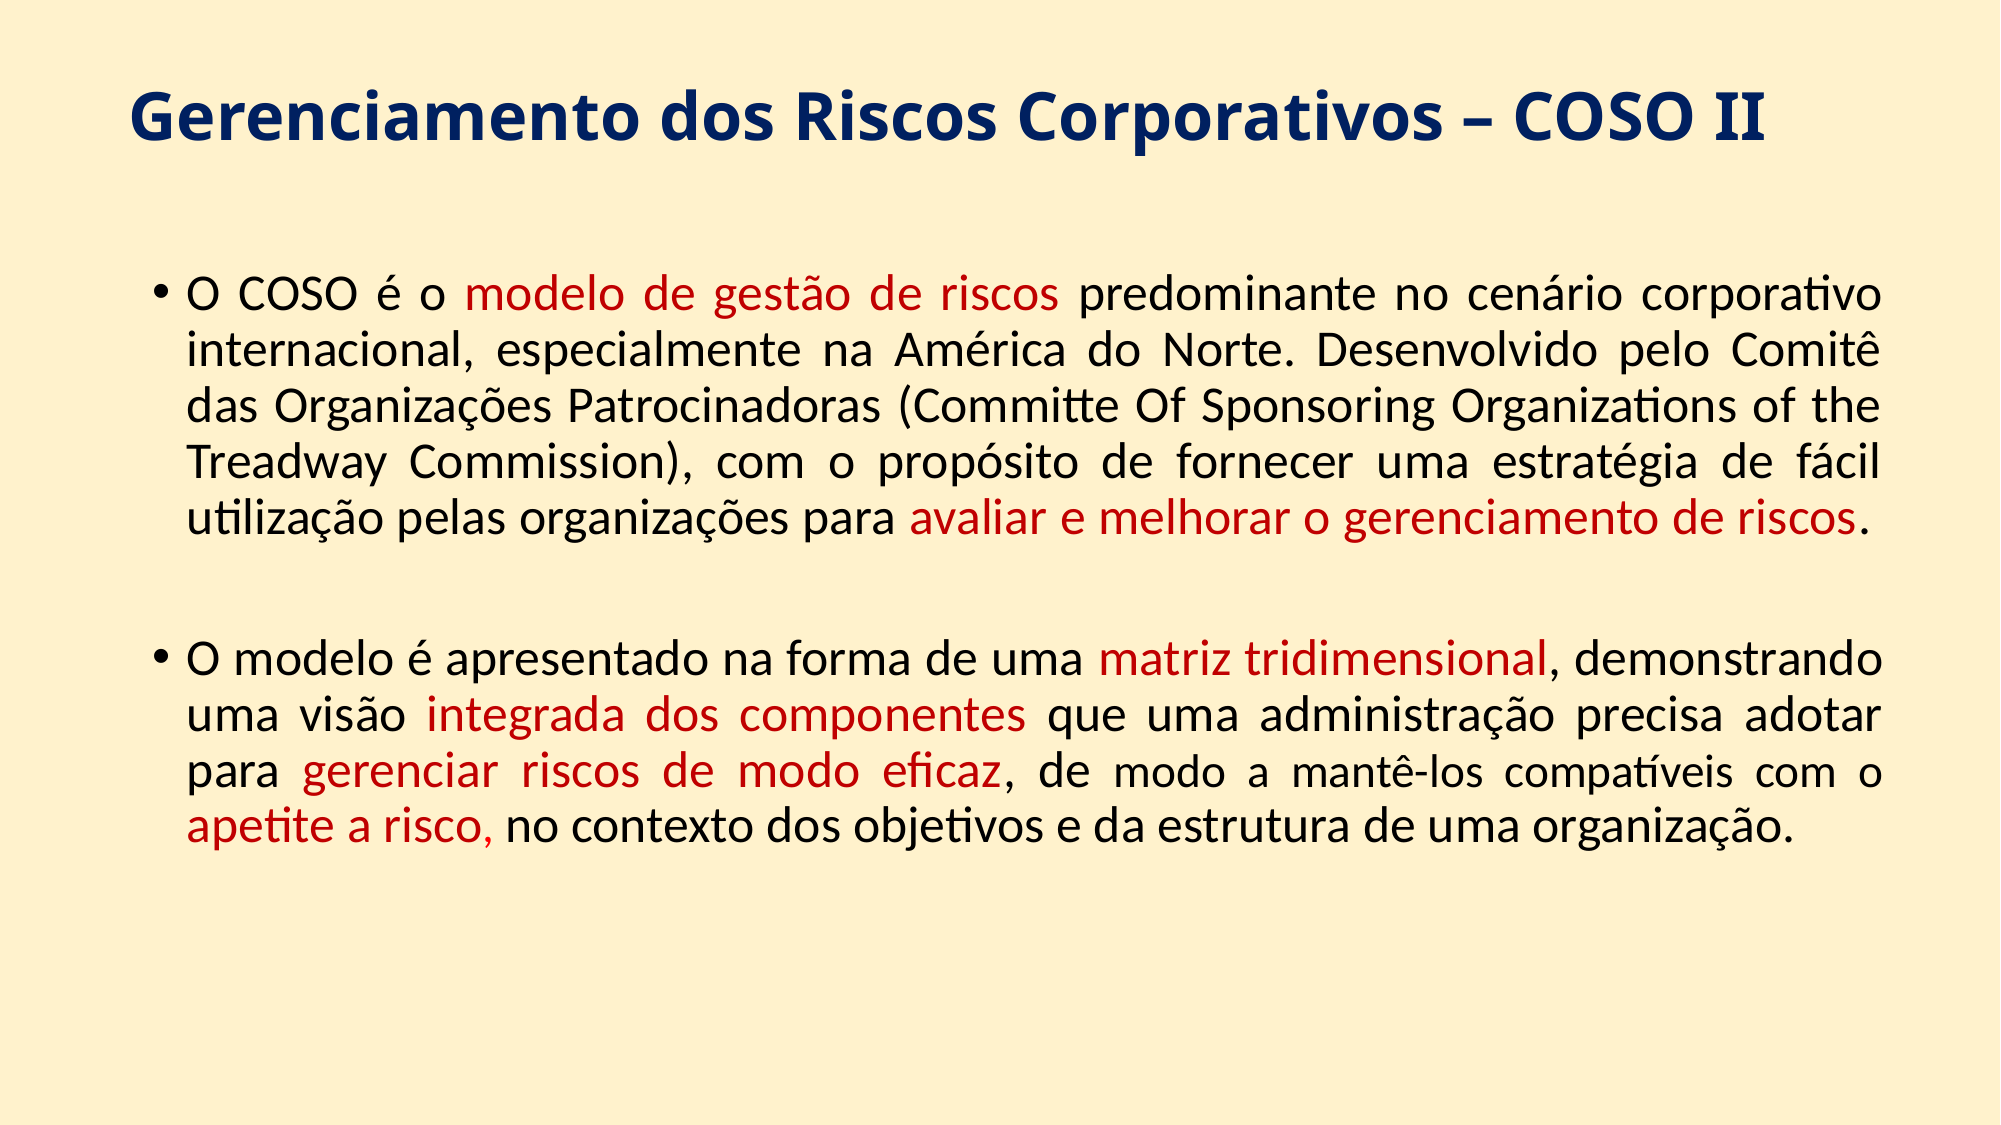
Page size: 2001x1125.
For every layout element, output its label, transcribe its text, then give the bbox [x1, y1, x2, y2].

title Gerenciamento dos Riscos Corporativos – COSO II [113, 46, 1839, 191]
list O COSO é o modelo de gestão de riscos predominante no cenário corporativo internacional, especialmente na América do Norte. Desenvolvido pelo Comitê das Organizações Patrocinadoras (Committe Of Sponsoring Organizations of the Treadway Commission), com o propósito de fornecer uma estratégia de fácil utilização pelas organizações para avaliar e melhorar o gerenciamento de riscos. O modelo é apresentado na forma de uma matriz tridimensional, demonstrando uma visão integrada dos componentes que uma administração precisa adotar para gerenciar riscos de modo eficaz, de modo a mantê-los compatíveis com o apetite a risco, no contexto dos objetivos e da estrutura de uma organização. [137, 258, 1899, 1014]
